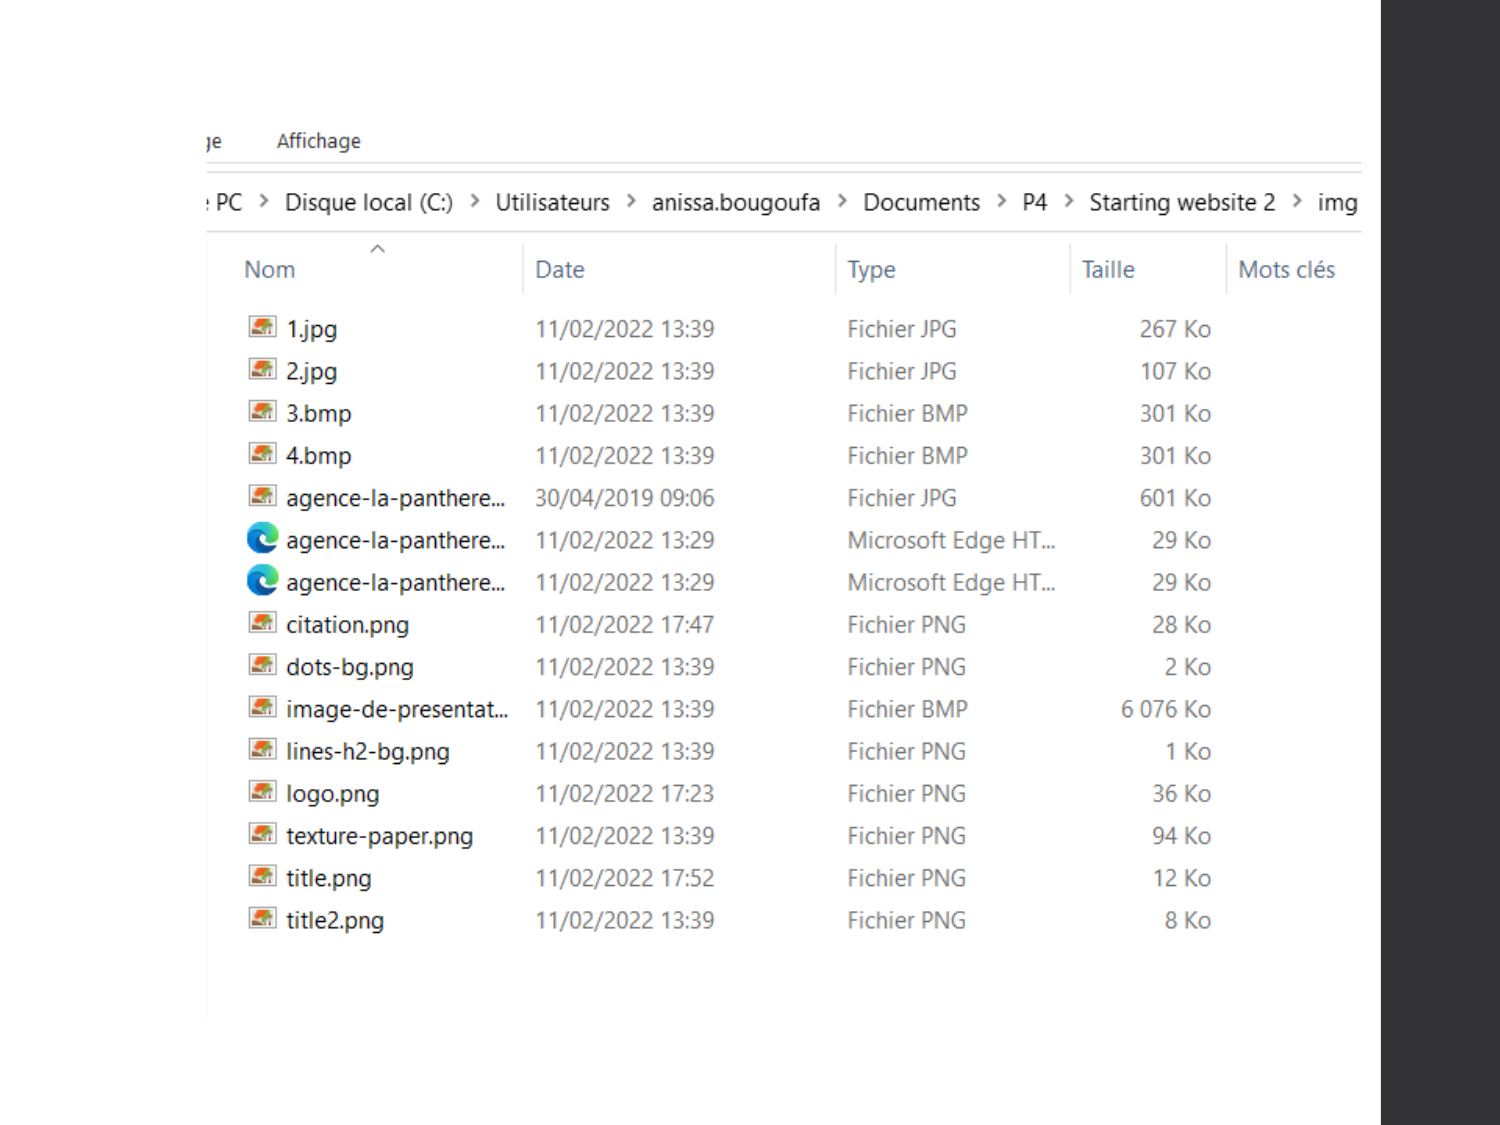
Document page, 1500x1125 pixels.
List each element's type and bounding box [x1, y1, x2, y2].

picture [206, 101, 1362, 1019]
